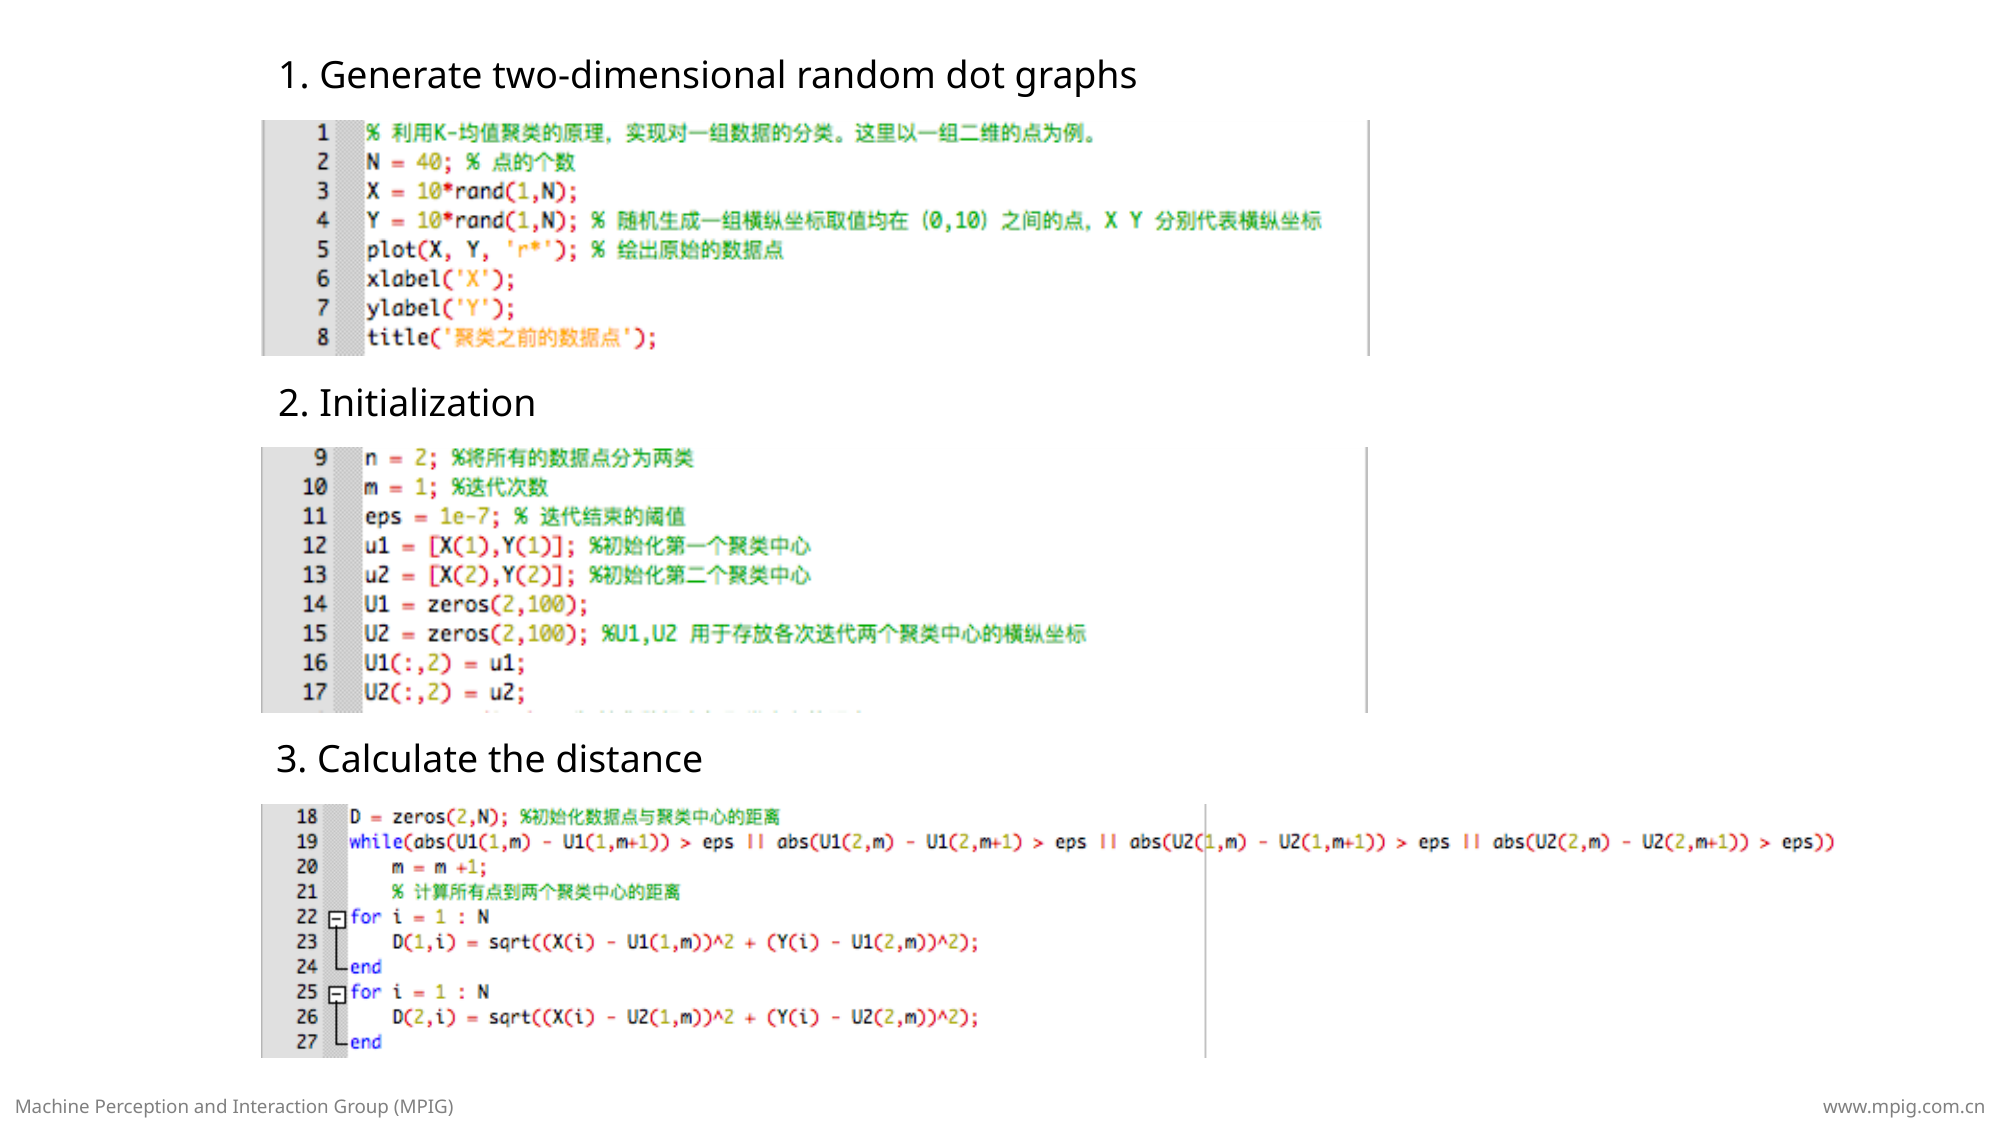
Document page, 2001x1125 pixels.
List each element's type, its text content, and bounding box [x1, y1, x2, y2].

picture [261, 447, 1368, 713]
picture [261, 804, 1912, 1058]
text_box 2. Initialization [263, 371, 588, 447]
text_box 3. Calculate the distance [261, 728, 813, 788]
picture [261, 120, 1370, 356]
text_box 1. Generate two-dimensional random dot graphs [263, 43, 1267, 104]
